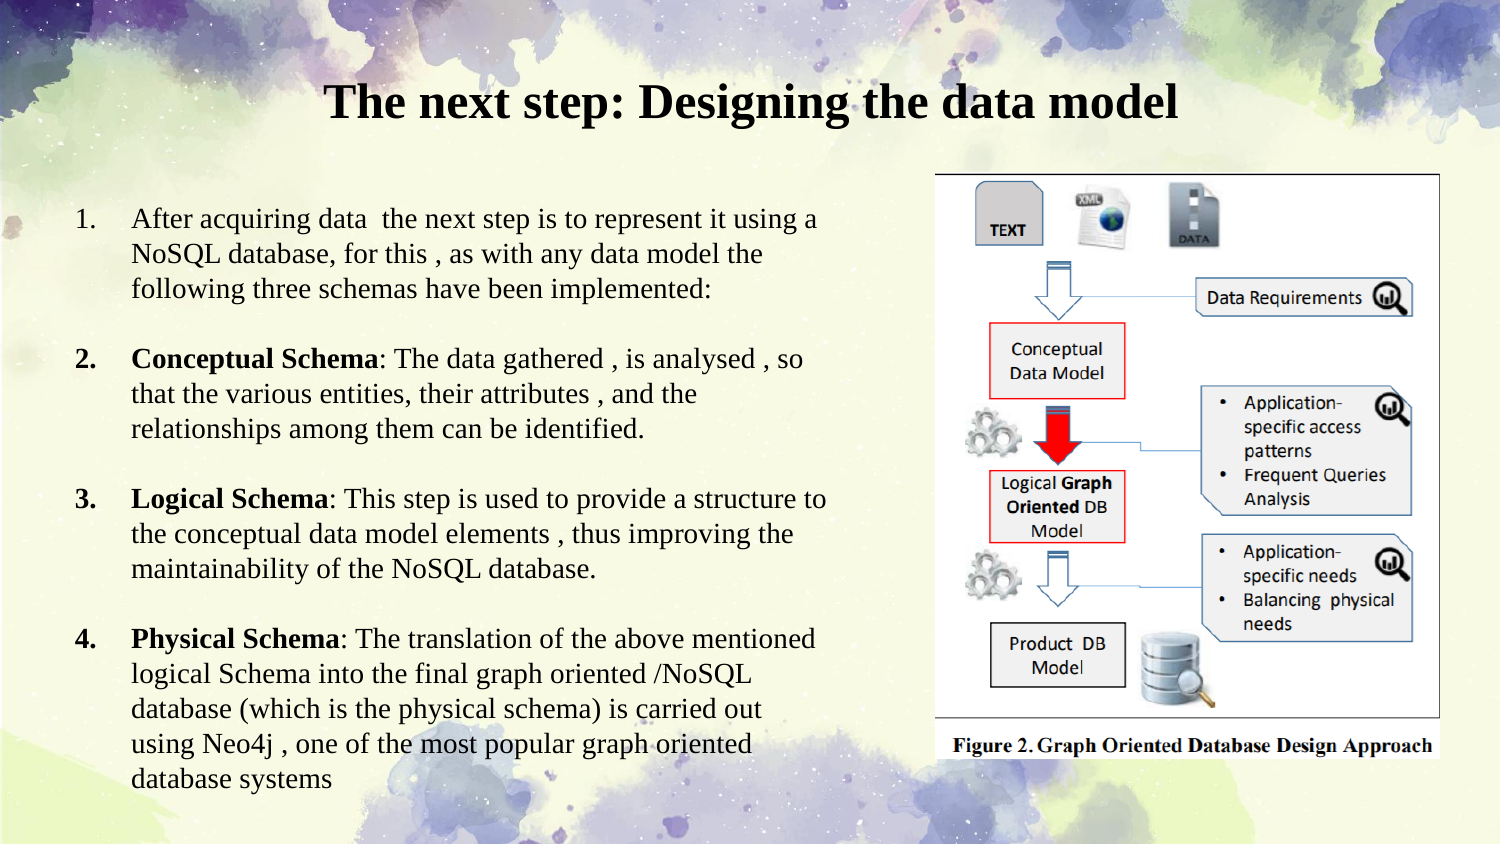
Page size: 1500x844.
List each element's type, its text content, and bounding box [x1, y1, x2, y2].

picture [0, 0, 1500, 844]
title The next step: Designing the data model [131, 49, 1222, 144]
text_box After acquiring data the next step is to represent it using a NoSQL database, for this , as with any data model the following three schemas have been implemented: Conceptual Schema: The data gathered , is analysed , so that the various entities, their attributes , and the relationships among them can be identified. Logical Schema: This step is used to provide a structure to the conceptual data model elements , thus improving the maintainability of the NoSQL database. Physical Schema: The translation of the above mentioned logical Schema into the final graph oriented /NoSQL database (which is the physical schema) is carried out using Neo4j , one of the most popular graph oriented database systems [59, 192, 847, 837]
